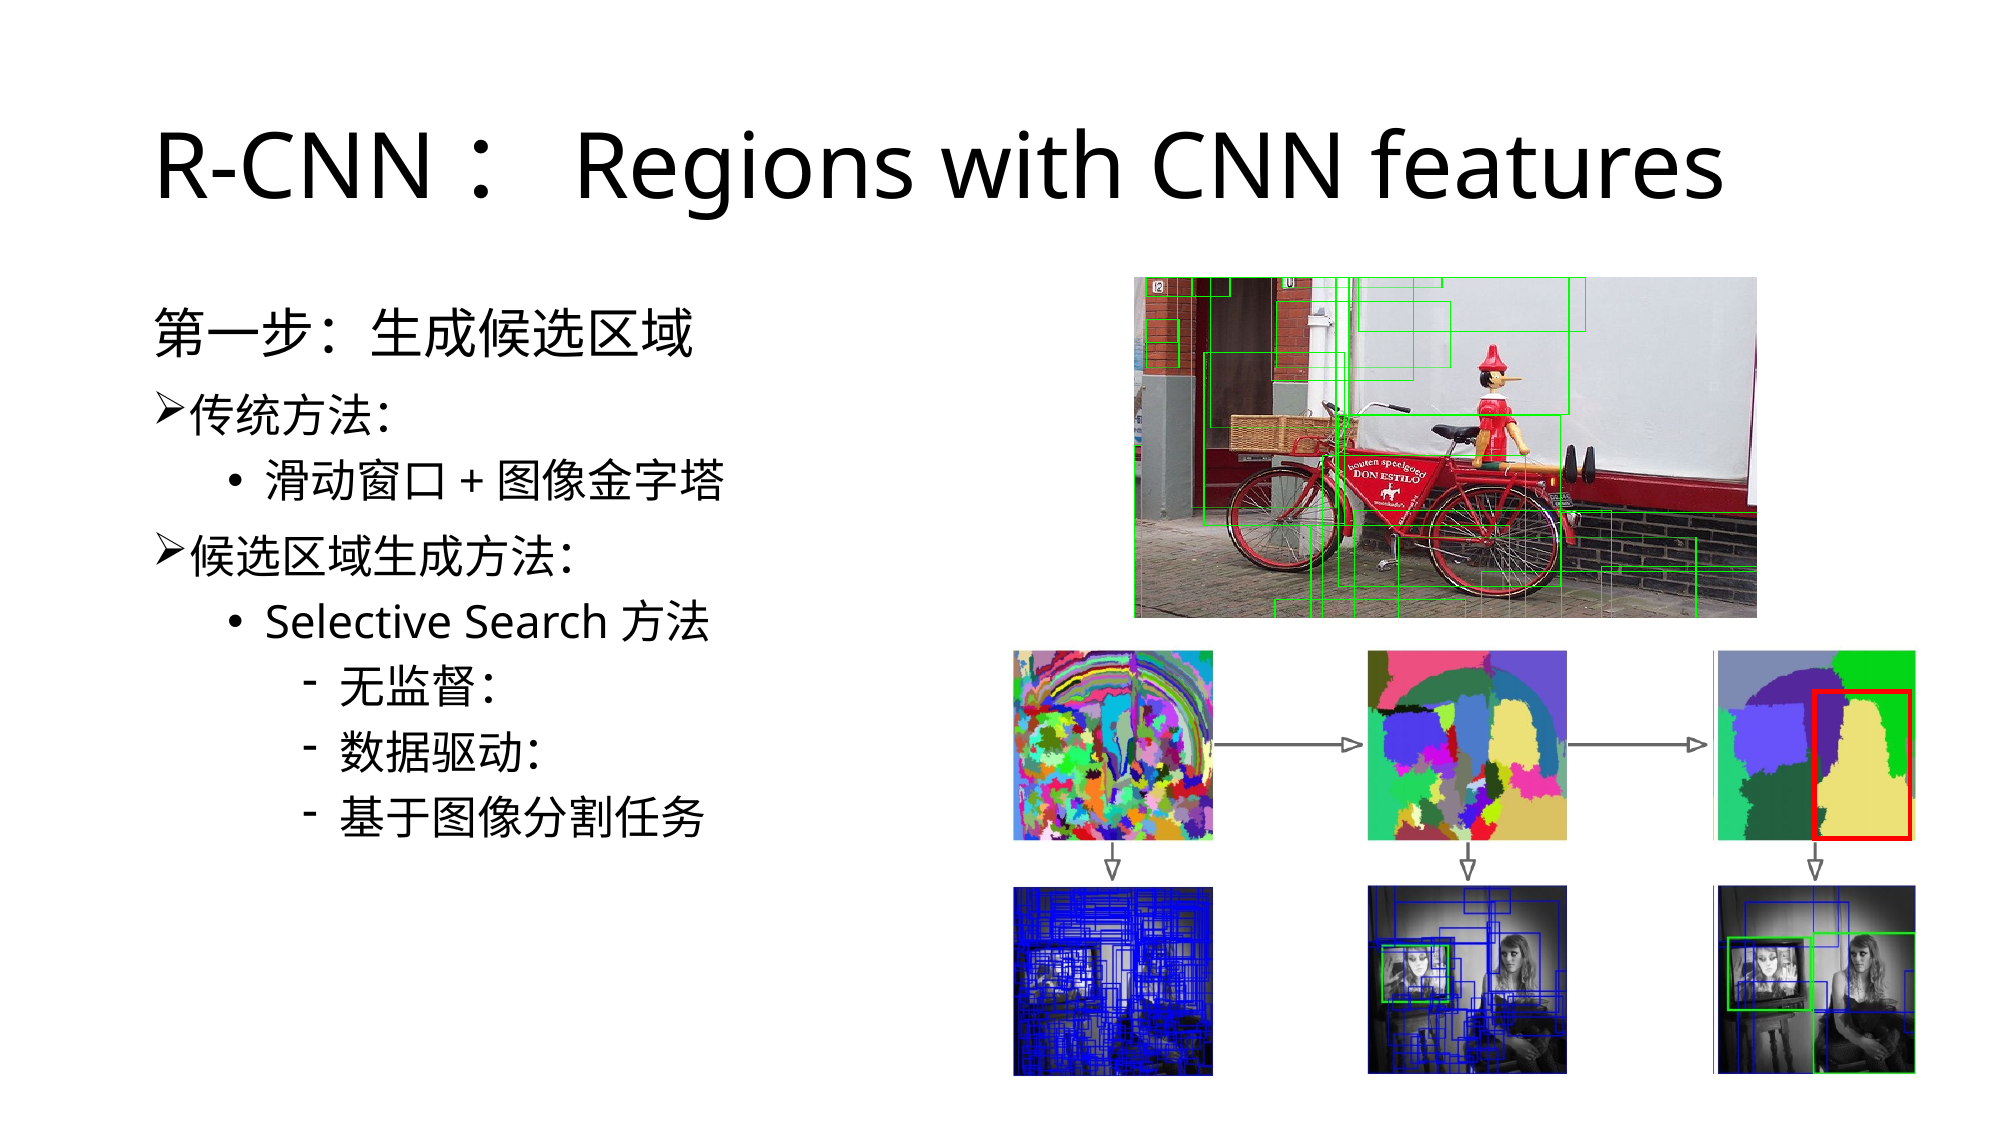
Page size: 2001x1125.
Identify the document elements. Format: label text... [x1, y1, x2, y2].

picture [999, 640, 1926, 1085]
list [1134, 277, 1757, 618]
title R-CNN：Regions with CNN features [137, 59, 1863, 278]
list 第一步：生成候选区域 传统方法： 滑动窗口+图像金字塔 候选区域生成方法： Selective Search方法 无监督： 数据驱动： 基于图像分割任务 [137, 299, 934, 1014]
